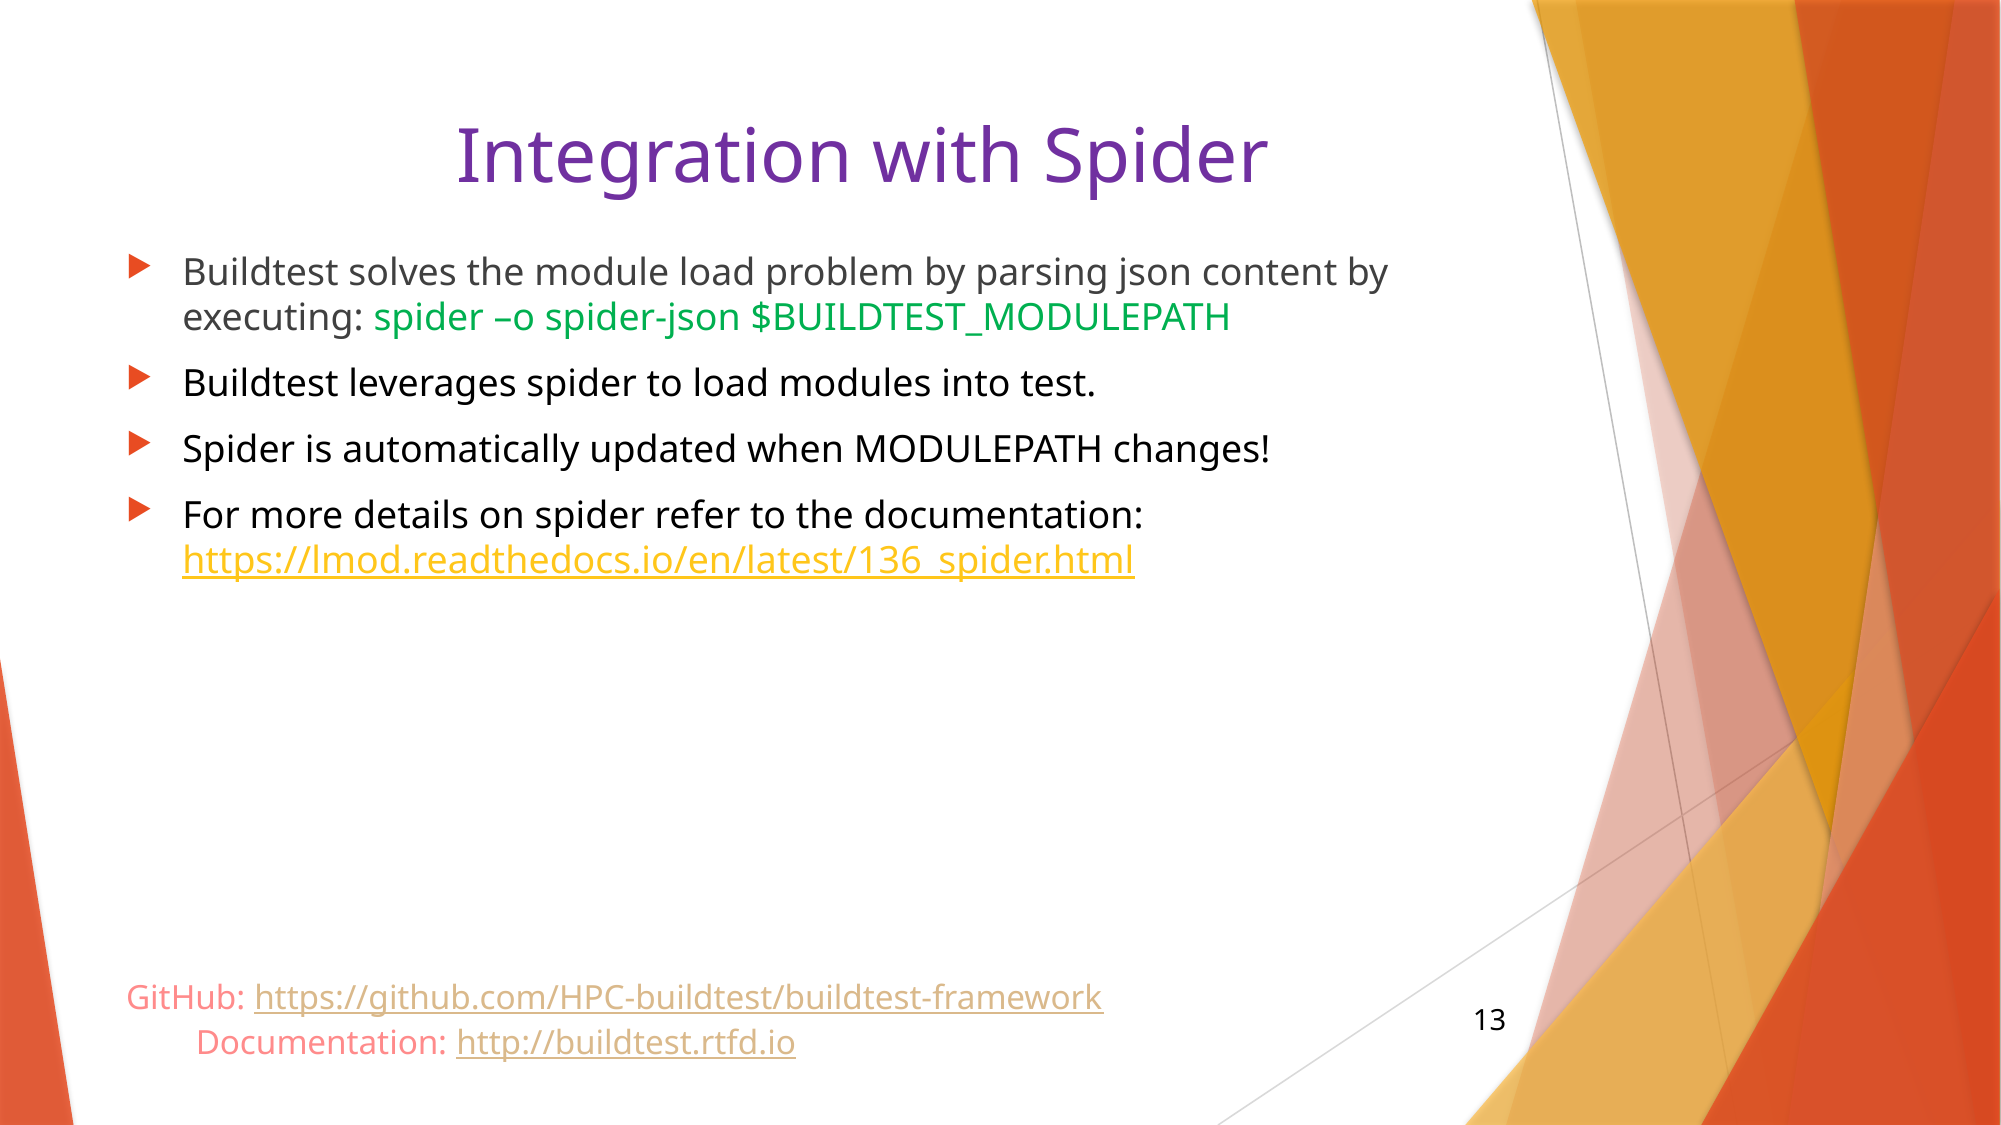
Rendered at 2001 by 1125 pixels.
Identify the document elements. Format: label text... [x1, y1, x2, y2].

slide_number 13 [1409, 991, 1522, 1051]
list Buildtest solves the module load problem by parsing json content by executing: spider –o spider-json $BUILDTEST_MODULEPATH Buildtest leverages spider to load modules into test. Spider is automatically updated when MODULEPATH changes! For more details on spider refer to the documentation: https://lmod.readthedocs.io/en/latest/136_spider.html [111, 240, 1522, 878]
title Integration with Spider [111, 99, 1615, 317]
footer GitHub: https://github.com/HPC-buildtest/buildtest-framework Documentation: http://buildtest.rtfd.io [111, 991, 1145, 1051]
